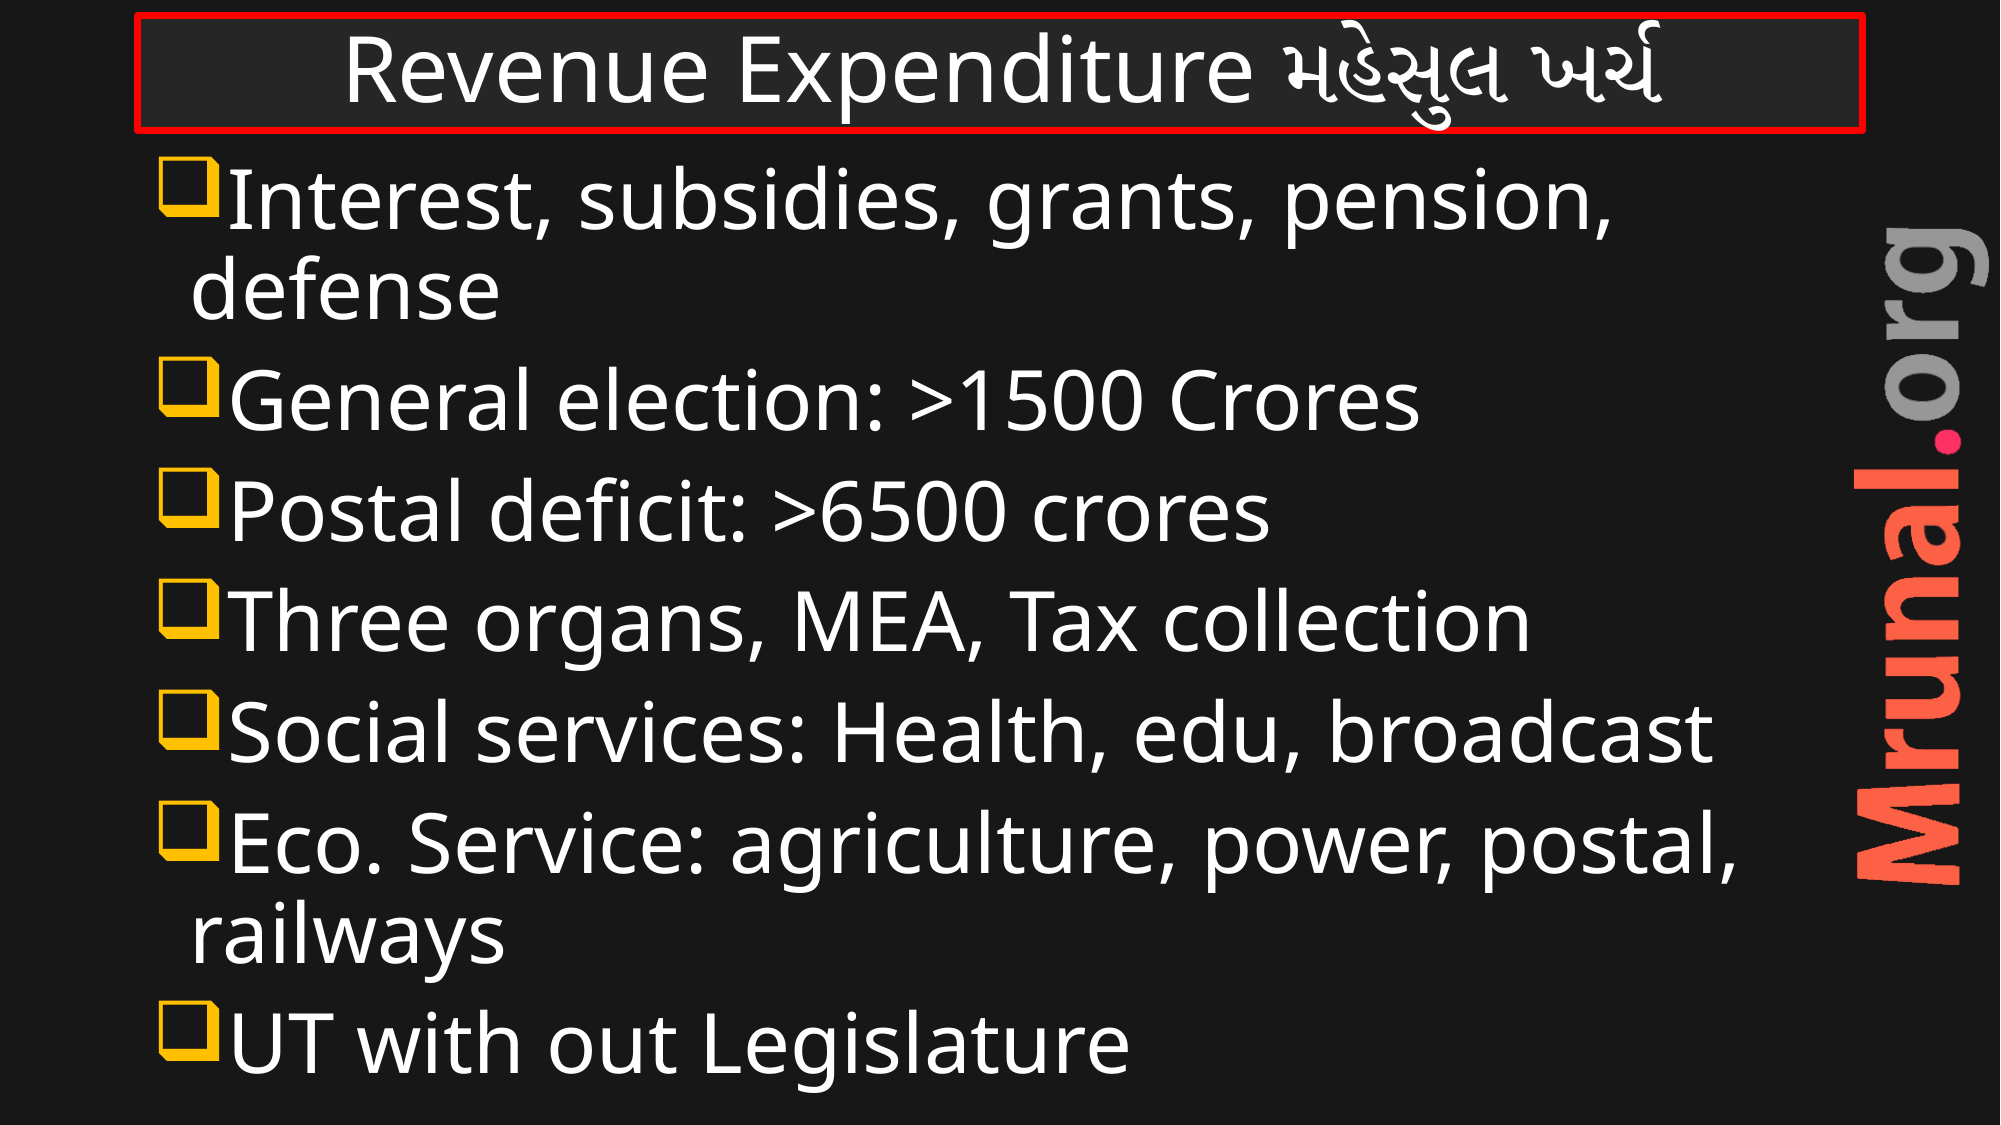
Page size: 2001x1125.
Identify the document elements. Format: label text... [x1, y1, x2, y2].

picture [1863, 223, 2000, 894]
list Interest, subsidies, grants, pension, defense General election: >1500 Crores Postal deficit: >6500 crores Three organs, MEA, Tax collection Social services: Health, edu, broadcast Eco. Service: agriculture, power, postal, railways UT with out Legislature [137, 149, 1863, 1014]
title Revenue Expenditure મહેસુલ ખર્ચ [134, 12, 1866, 134]
